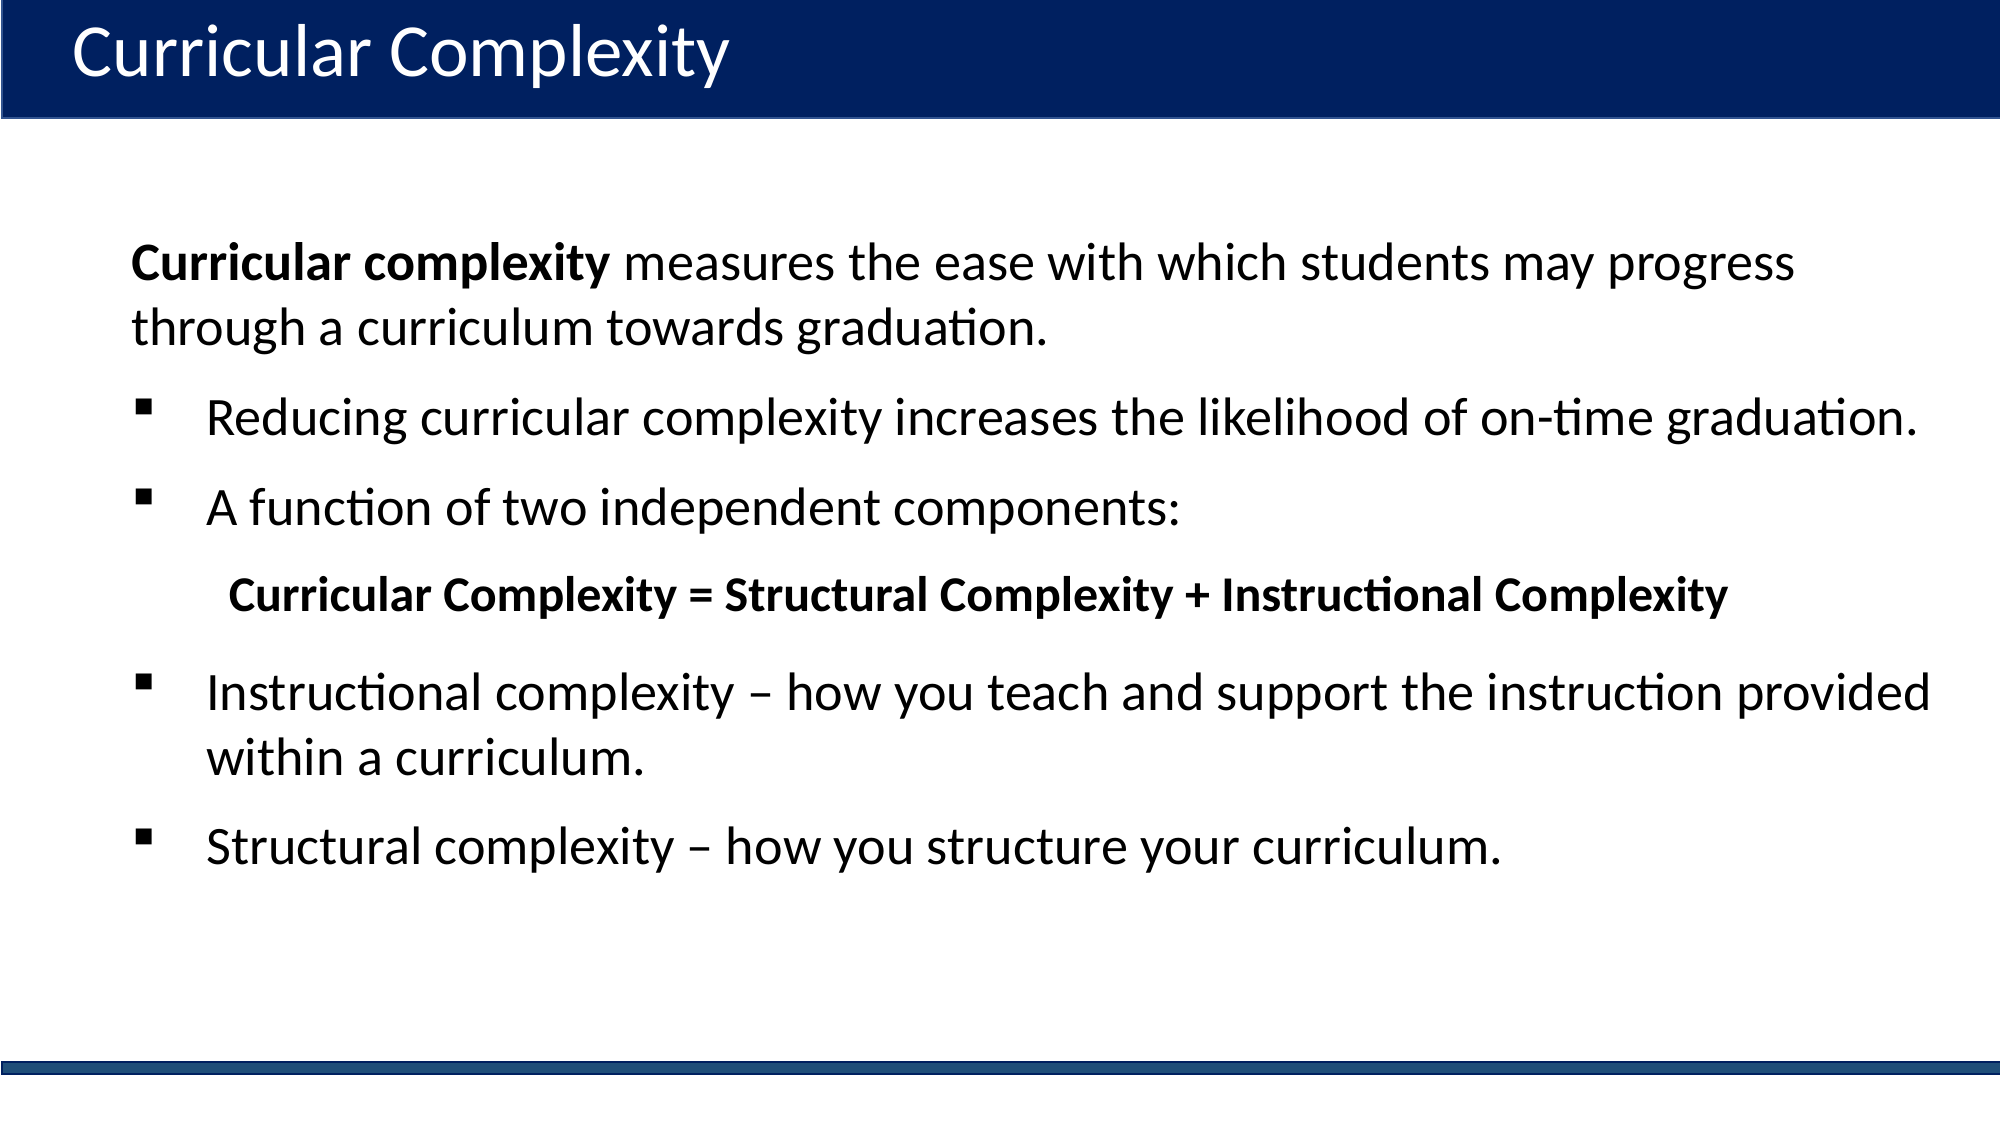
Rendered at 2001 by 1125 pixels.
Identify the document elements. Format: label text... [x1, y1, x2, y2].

text_box [1, 1061, 2000, 1075]
text_box Curricular Complexity [58, 0, 1132, 100]
text_box [1, 0, 2000, 119]
text_box Curricular complexity measures the ease with which students may progress through a curriculum towards graduation. Reducing curricular complexity increases the likelihood of on-time graduation. A function of two independent components: Curricular Complexity = Structural Complexity + Instructional Complexity Instructional complexity – how you teach and support the instruction provided within a curriculum. Structural complexity – how you structure your curriculum. [41, 218, 1959, 954]
